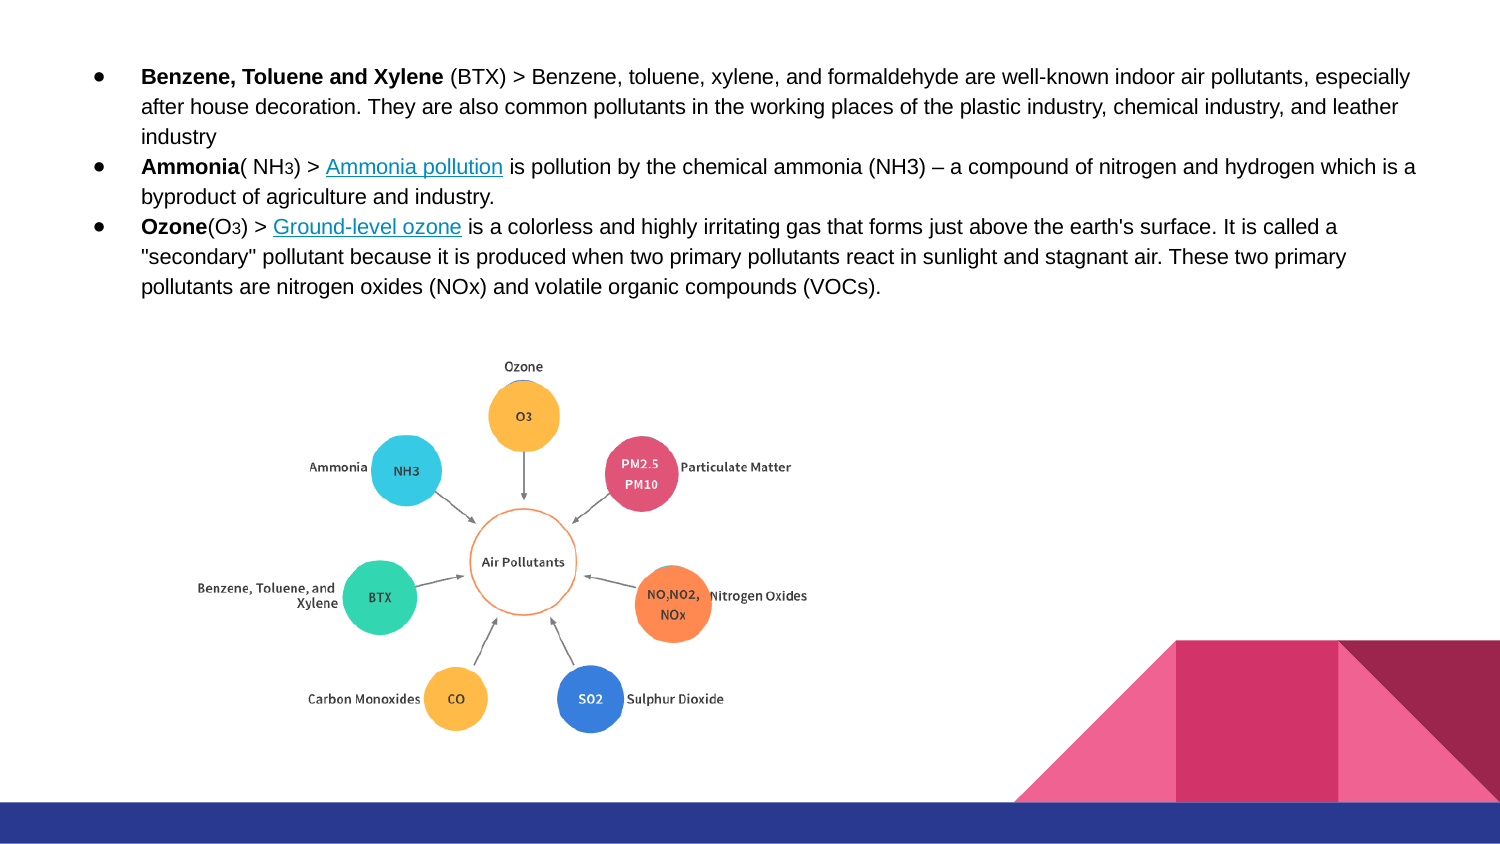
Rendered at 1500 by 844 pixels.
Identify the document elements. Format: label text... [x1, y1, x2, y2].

list Benzene, Toluene and Xylene (BTX) > Benzene, toluene, xylene, and formaldehyde are well-known indoor air pollutants, especially after house decoration. They are also common pollutants in the working places of the plastic industry, chemical industry, and leather industry Ammonia( NH3) > Ammonia pollution is pollution by the chemical ammonia (NH3) – a compound of nitrogen and hydrogen which is a byproduct of agriculture and industry. Ozone(O3) > Ground-level ozone is a colorless and highly irritating gas that forms just above the earth's surface. It is called a "secondary" pollutant because it is produced when two primary pollutants react in sunlight and stagnant air. These two primary pollutants are nitrogen oxides (NOx) and volatile organic compounds (VOCs). [51, 43, 1449, 750]
picture [170, 357, 918, 766]
